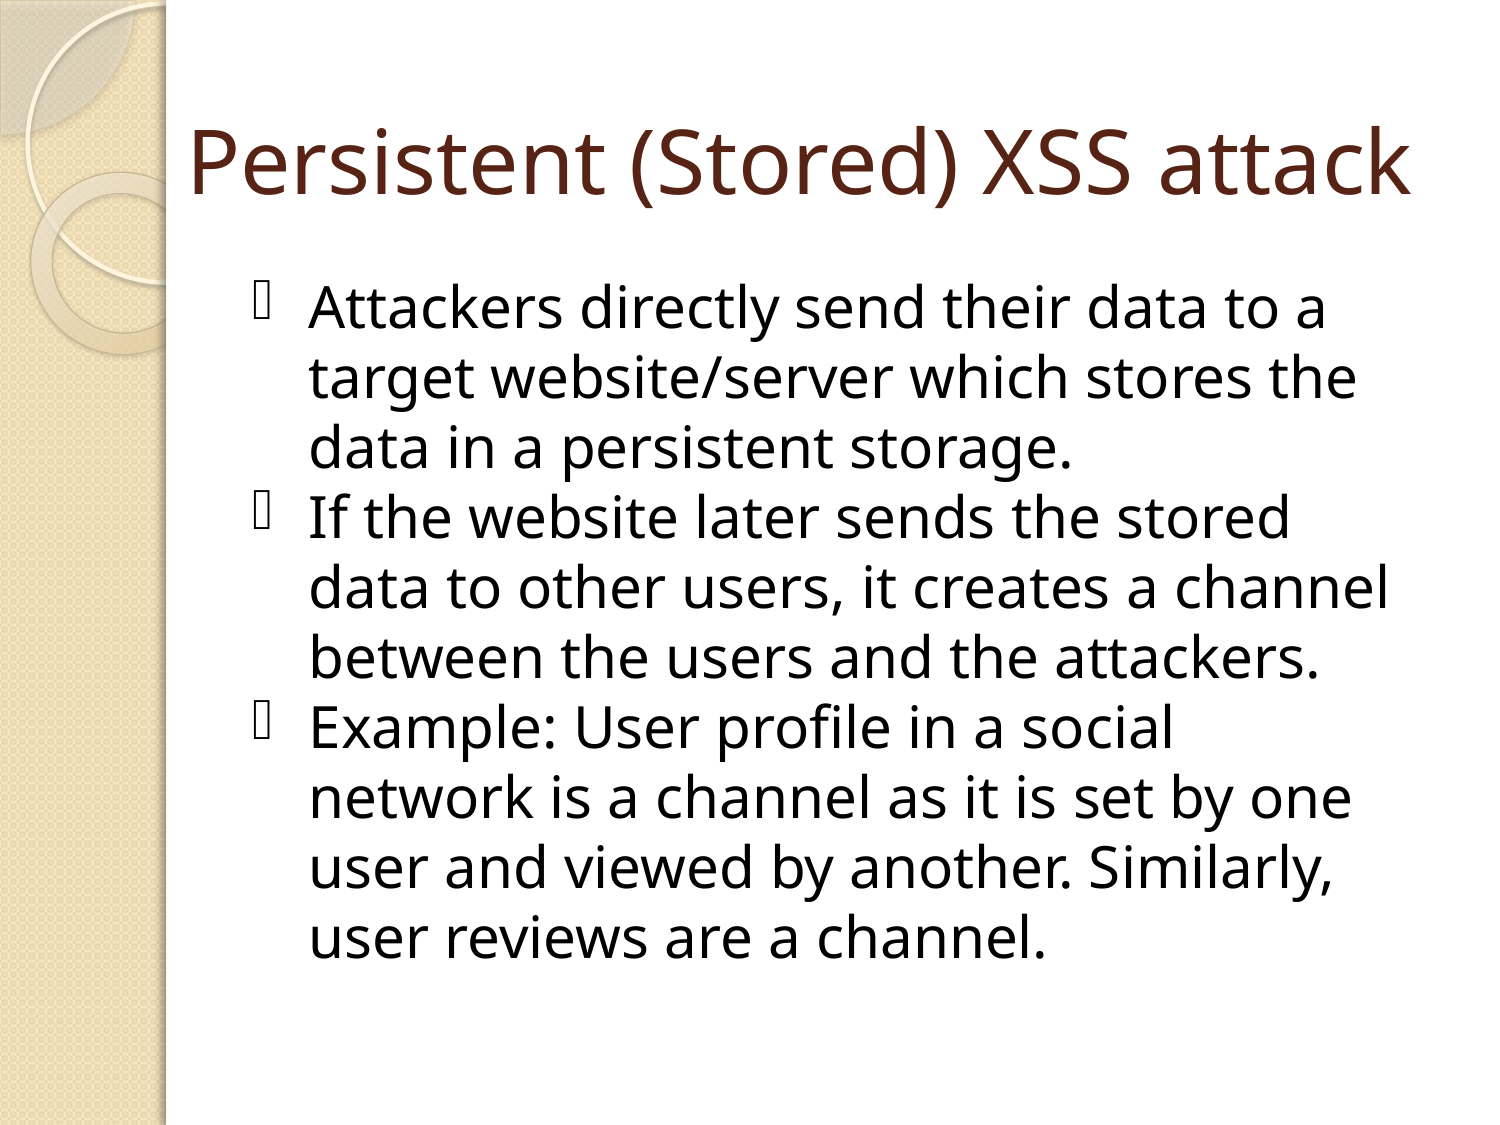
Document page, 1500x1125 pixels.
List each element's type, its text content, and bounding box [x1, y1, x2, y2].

list Attackers directly send their data to a target website/server which stores the data in a persistent storage. If the website later sends the stored data to other users, it creates a channel between the users and the attackers. Example: User profile in a social network is a channel as it is set by one user and viewed by another. Similarly, user reviews are a channel. [218, 255, 1419, 953]
title Persistent (Stored) XSS attack [171, 90, 1500, 216]
